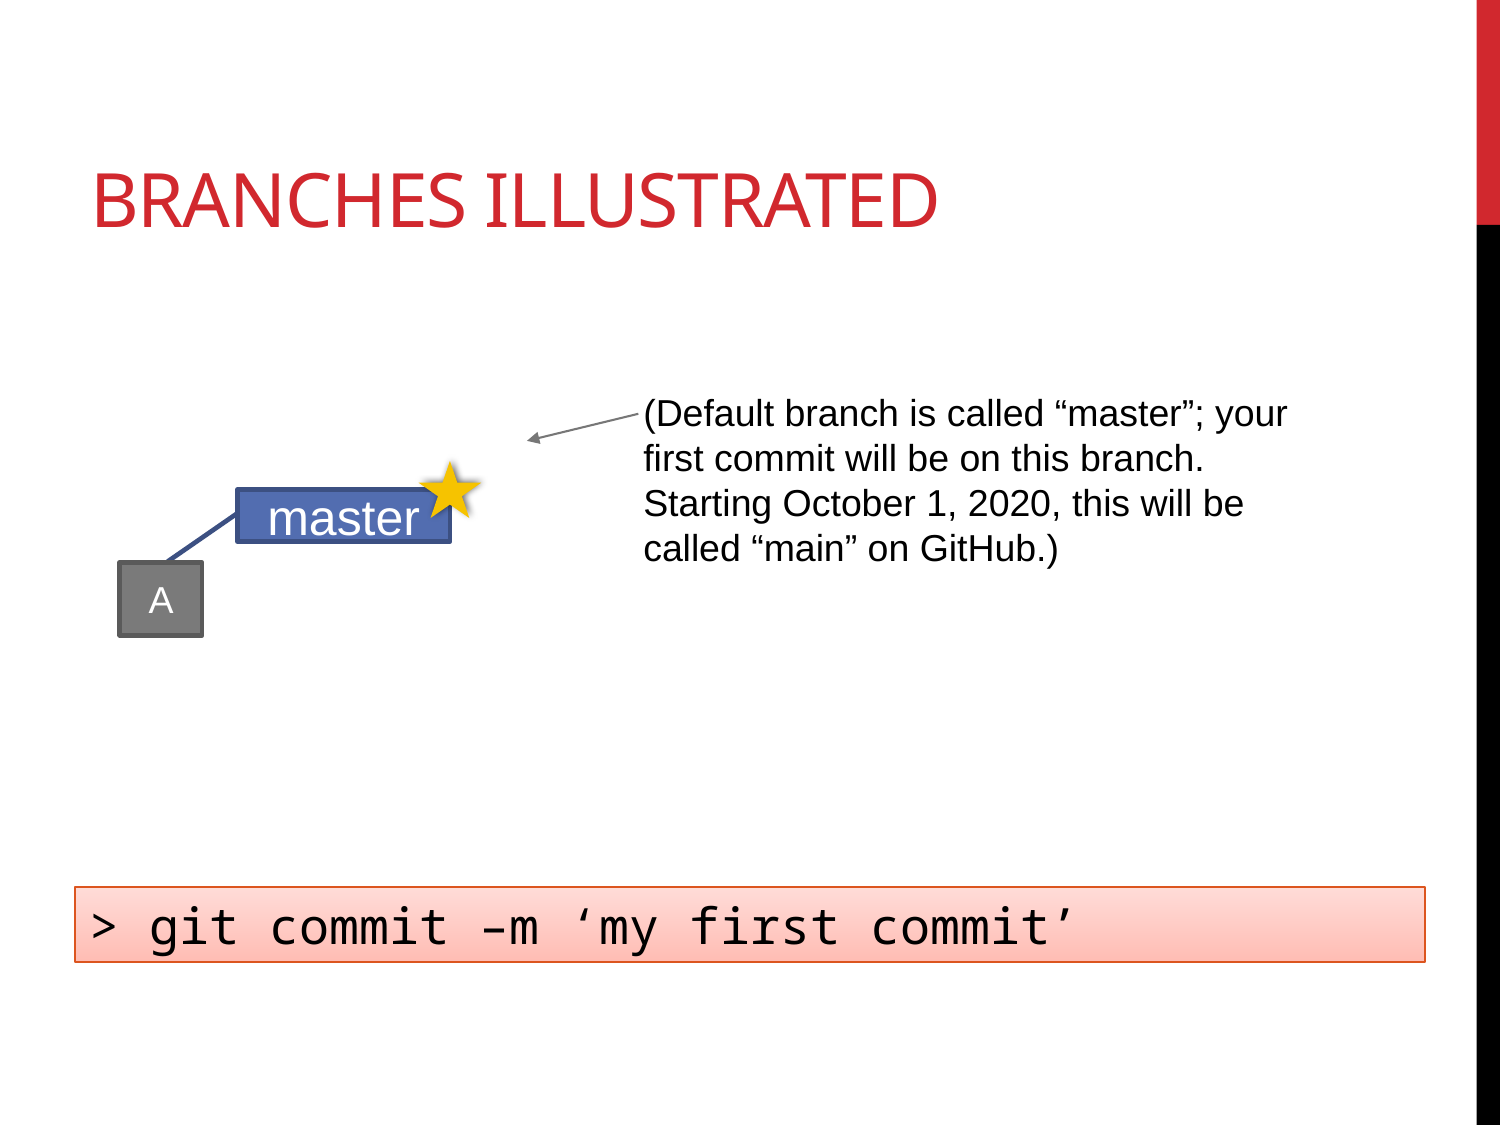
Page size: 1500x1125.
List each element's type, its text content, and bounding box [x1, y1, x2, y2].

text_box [526, 380, 1356, 579]
text_box [418, 460, 482, 519]
title Branches Illustrated [75, 25, 1025, 250]
text_box master [166, 487, 452, 560]
text_box > git commit –m ‘my first commit’ [74, 886, 1426, 963]
text_box A [117, 560, 204, 638]
